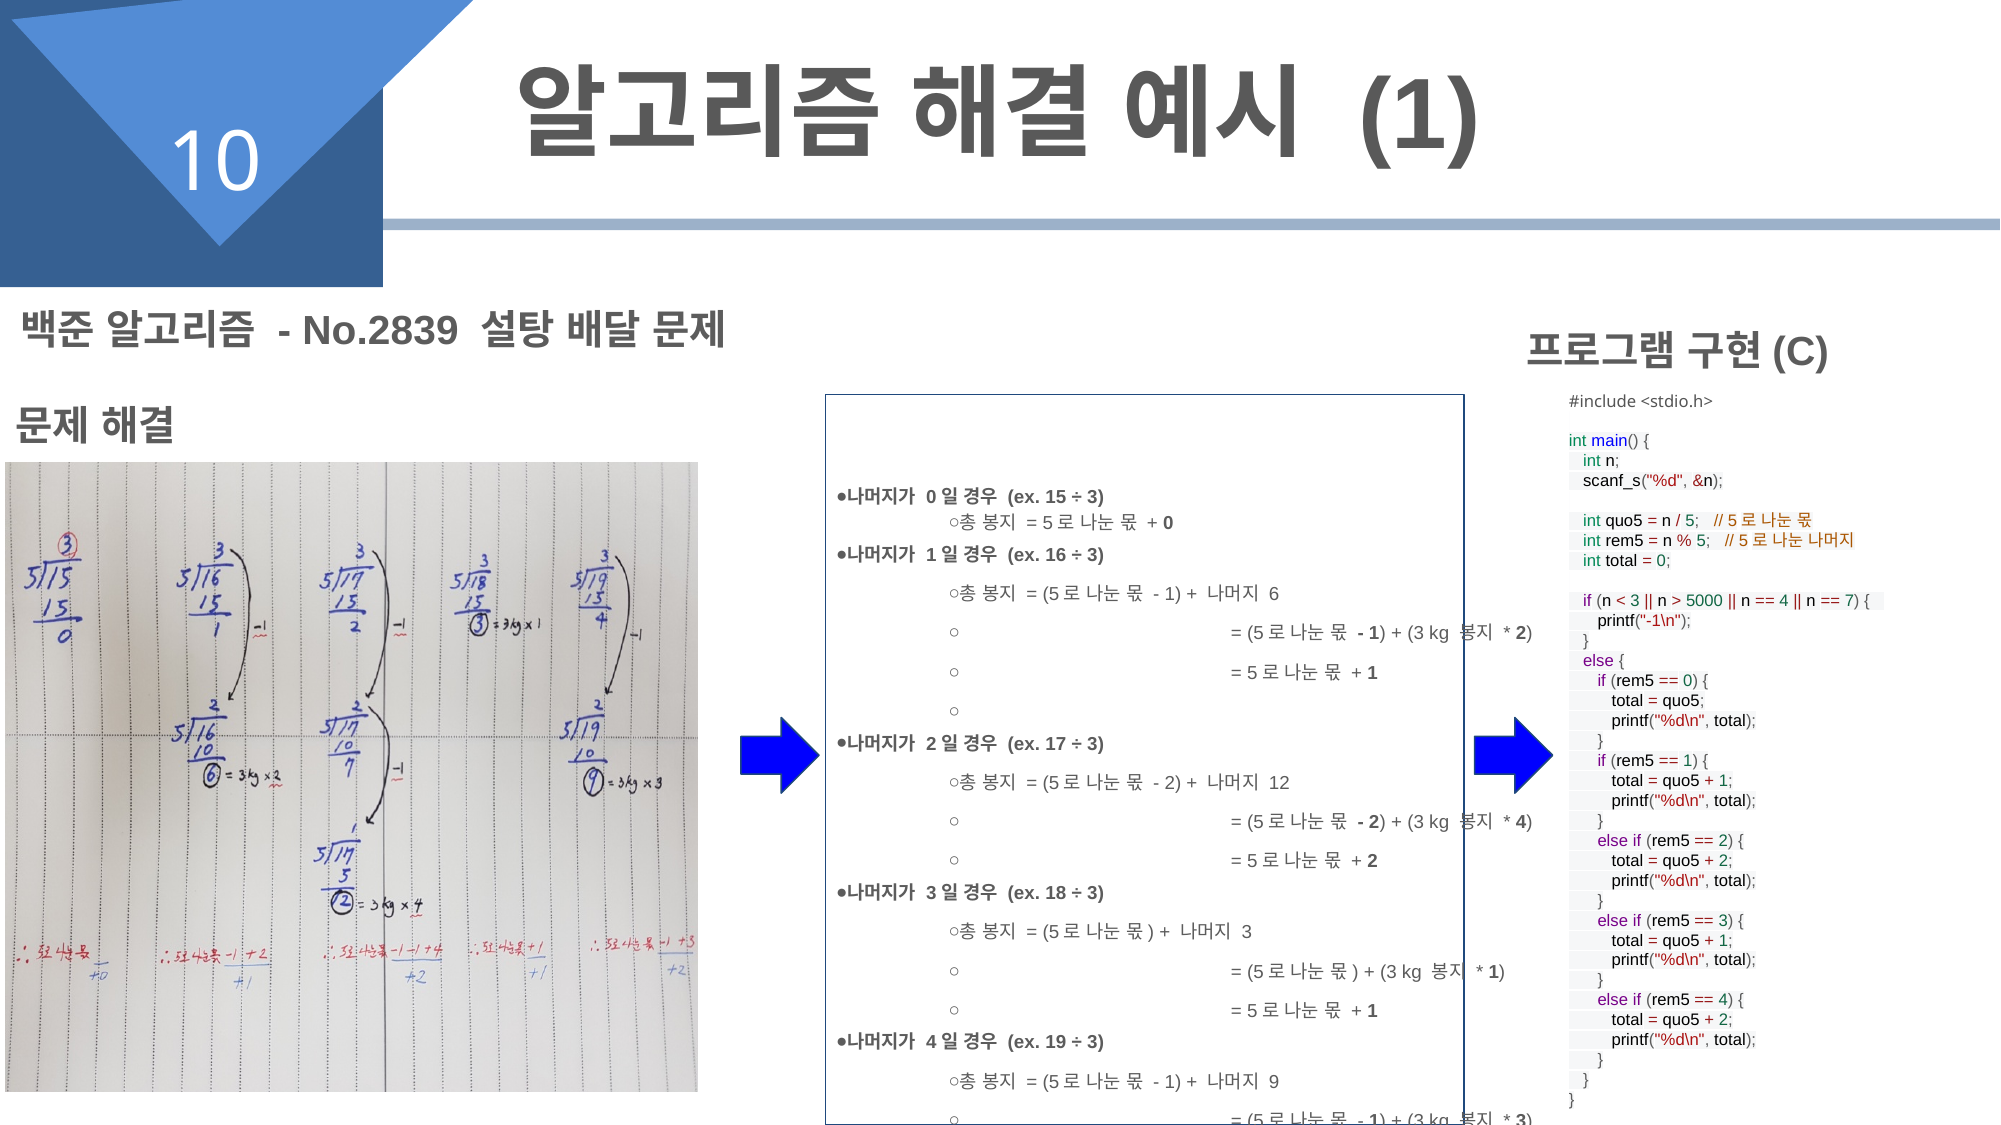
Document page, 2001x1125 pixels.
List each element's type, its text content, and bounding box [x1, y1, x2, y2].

text_box 10 [139, 127, 278, 187]
text_box 프로그램 구현(C) [1511, 315, 2000, 376]
text_box 문제 해결 [0, 375, 90, 465]
text_box 백준 알고리즘 - No.2839 설탕 배달 문제 [5, 287, 896, 363]
text_box [1681, 218, 2000, 231]
picture [4, 462, 698, 1092]
text_box [0, 0, 383, 288]
text_box #include <stdio.h> ​ int main() { int n; scanf_s("%d", &n); ​ int quo5 = n / 5; // 5로 나눈 몫 int rem5 = n % 5; // 5로 나눈 나머지 int total = 0; ​ if (n < 3 || n > 5000 || n == 4 || n == 7) { printf("-1\n"); } else { if (rem5 == 0) { total = quo5; printf("%d\n", total); } if (rem5 == 1) { total = quo5 + 1; printf("%d\n", total); } else if (rem5 == 2) { total = quo5 + 2; printf("%d\n", total); } else if (rem5 == 3) { total = quo5 + 1; printf("%d\n", total); } else if (rem5 == 4) { total = quo5 + 2; printf("%d\n", total); } } } [1547, 375, 1968, 1085]
text_box [740, 717, 820, 794]
text_box 알고리즘 해결 예시 (1) [314, 55, 1681, 248]
text_box [1474, 717, 1547, 794]
text_box [11, 0, 474, 247]
text_box 나머지가 0일 경우 (ex. 15 ÷ 3) 총 봉지 = 5로 나눈 몫 + 0 나머지가 1일 경우 (ex. 16 ÷ 3) 총 봉지 = (5로 나눈 몫 - 1) + 나머지 6 ​ = (5로 나눈 몫 - 1) + (3 kg 봉지 * 2) ​ = 5로 나눈 몫 + 1 ​ 나머지가 2일 경우 (ex. 17 ÷ 3) 총 봉지 = (5로 나눈 몫 - 2) + 나머지 12 ​ = (5로 나눈 몫 - 2) + (3 kg 봉지 * 4) ​ = 5로 나눈 몫 + 2 나머지가 3일 경우 (ex. 18 ÷ 3) 총 봉지 = (5로 나눈 몫) + 나머지 3 ​ = (5로 나눈 몫) + (3 kg 봉지 * 1) ​ = 5로 나눈 몫 + 1 나머지가 4일 경우 (ex. 19 ÷ 3) 총 봉지 = (5로 나눈 몫 - 1) + 나머지 9 ​ = (5로 나눈 몫 - 1) + (3 kg 봉지 * 3) ​ = 5로 나눈 몫 + 2 [90, 362, 1570, 1125]
